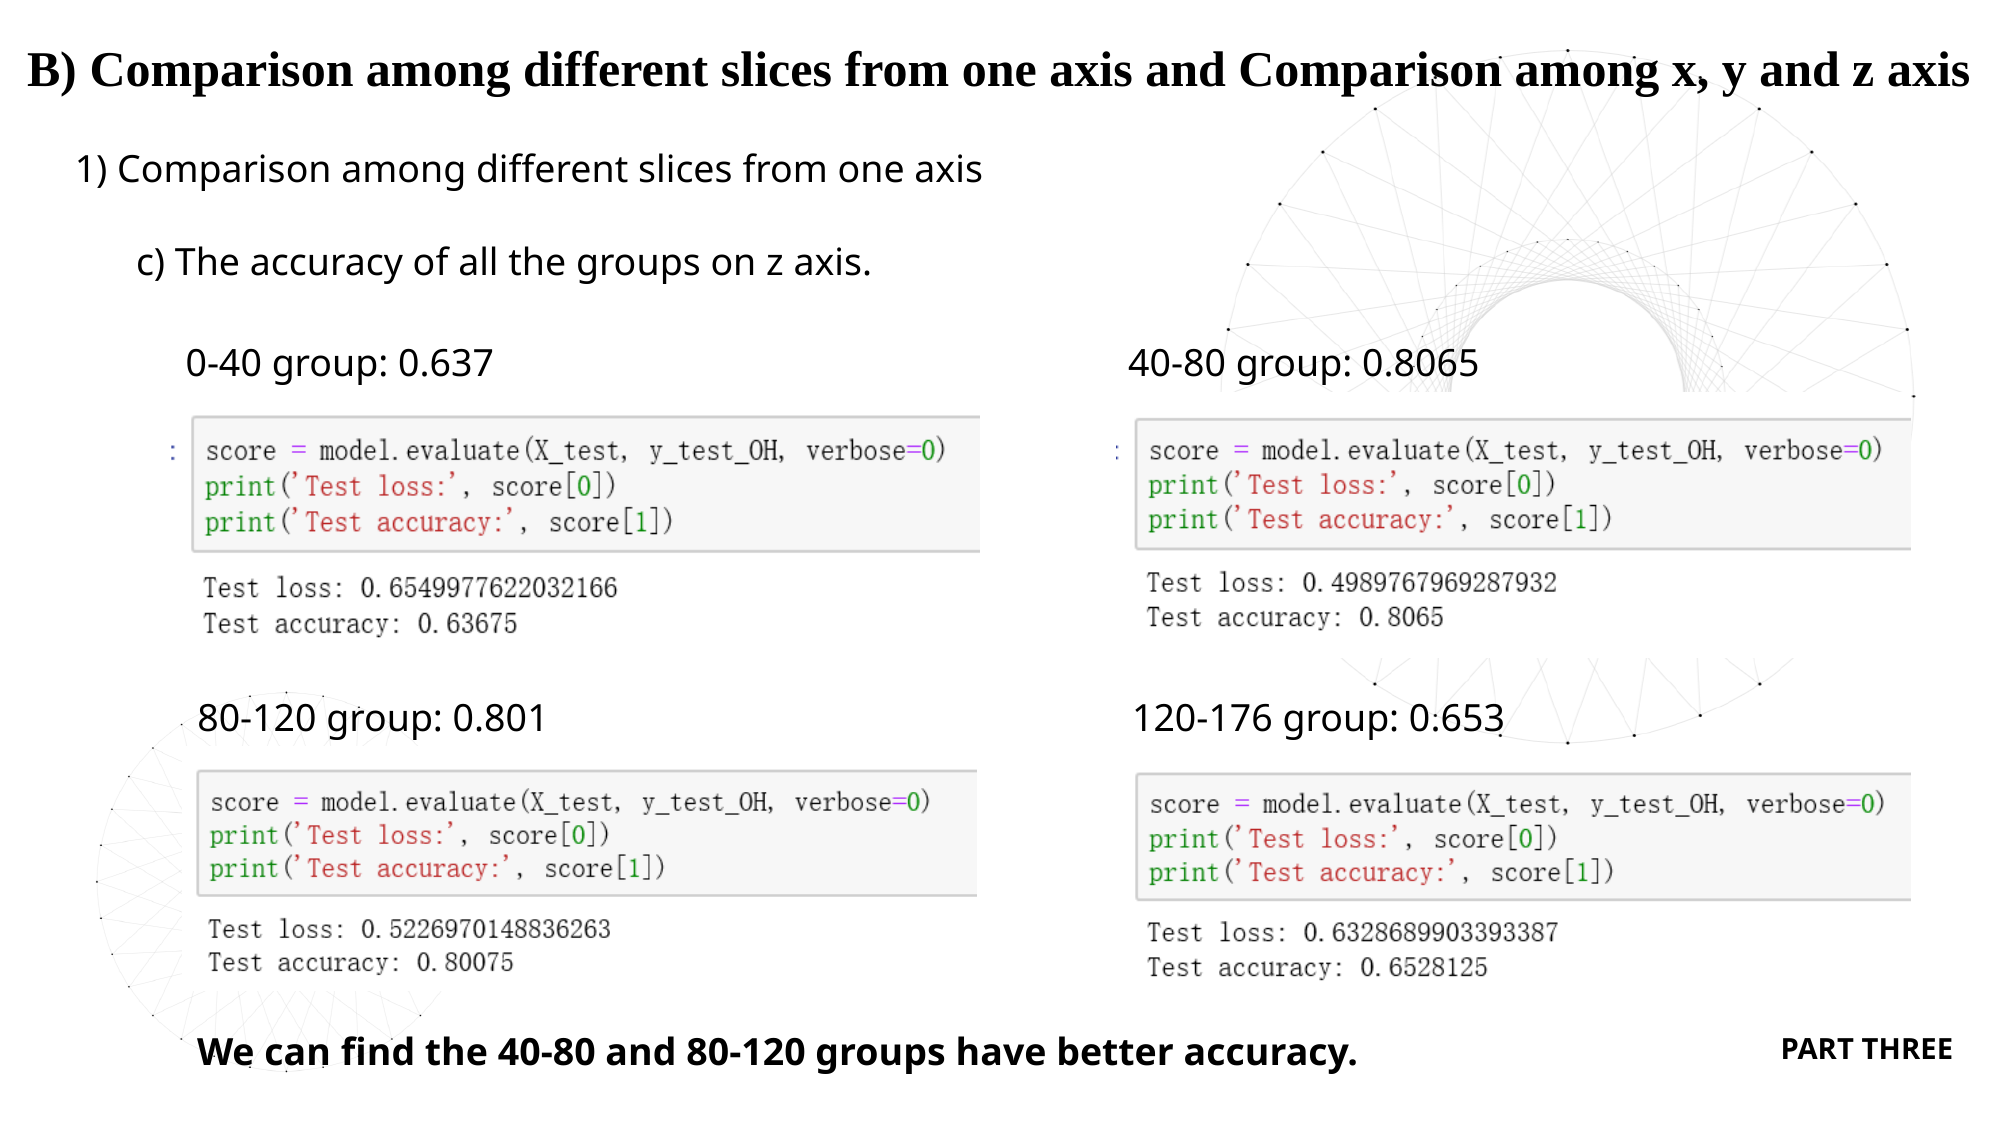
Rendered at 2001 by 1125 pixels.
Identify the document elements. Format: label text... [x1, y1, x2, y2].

picture [1116, 104, 1936, 704]
text_box 0-40 group: 0.637 [170, 331, 539, 390]
text_box 1) Comparison among different slices from one axis [60, 137, 1208, 198]
picture [91, 715, 977, 1048]
picture [1126, 746, 1911, 999]
text_box c) The accuracy of all the groups on z axis. [121, 230, 1000, 291]
text_box 80-120 group: 0.801 [182, 686, 748, 746]
list PART THREE [1433, 1018, 1977, 1084]
text_box 40-80 group: 0.8065 [1113, 331, 1686, 392]
picture [170, 390, 980, 656]
text_box We can find the 40-80 and 80-120 groups have better accuracy. [182, 1020, 1433, 1080]
text_box B) Comparison among different slices from one axis and Comparison among x, y and z axis [12, 28, 2000, 104]
text_box 120-176 group: 0.653 [1117, 686, 1765, 746]
